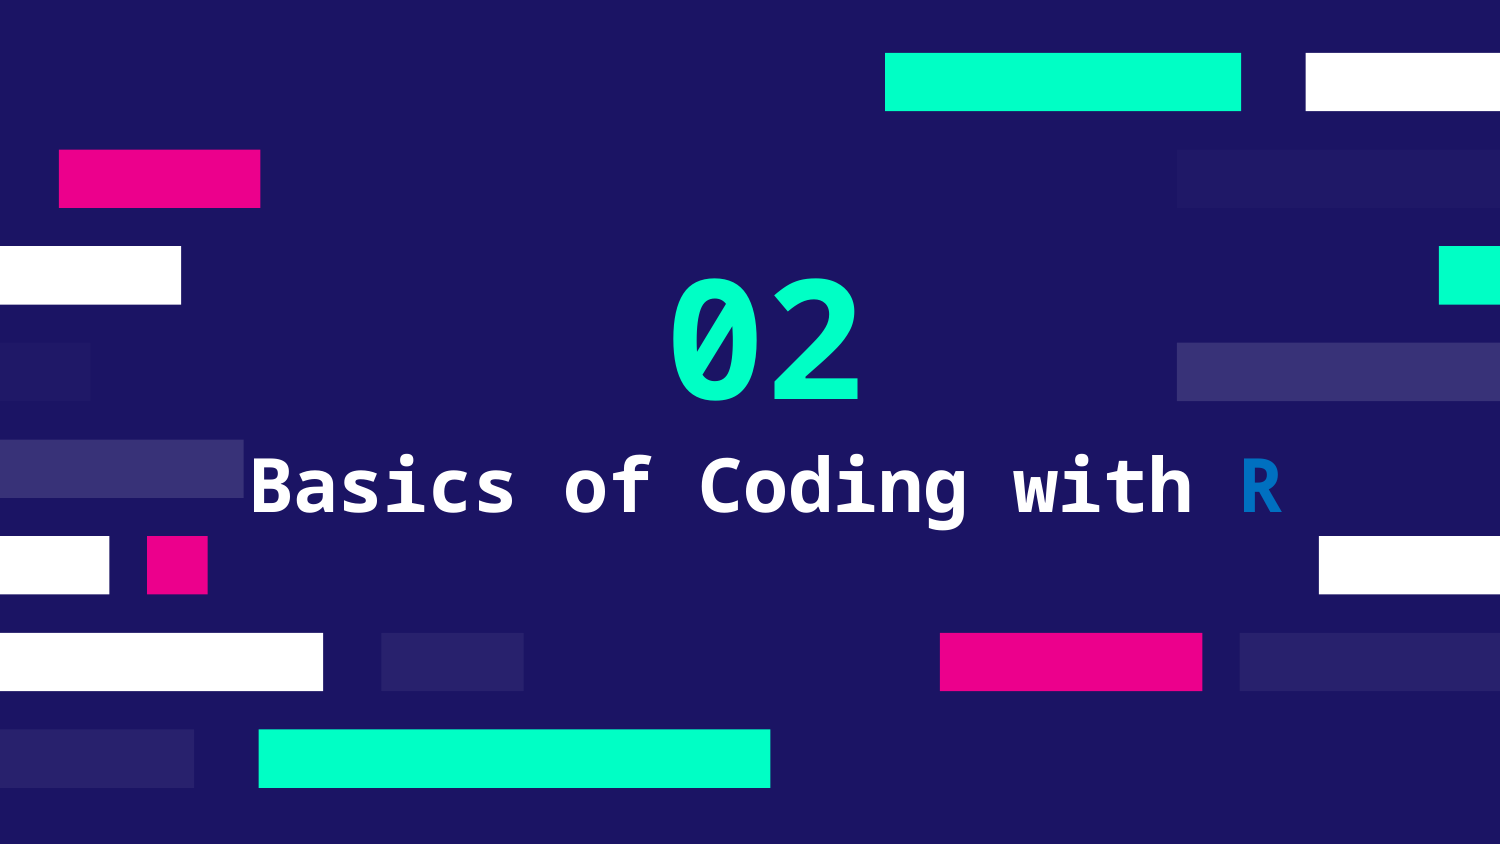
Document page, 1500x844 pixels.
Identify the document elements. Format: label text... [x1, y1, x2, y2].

title 02 [74, 352, 1457, 433]
title Basics of Coding with R [74, 445, 1457, 519]
